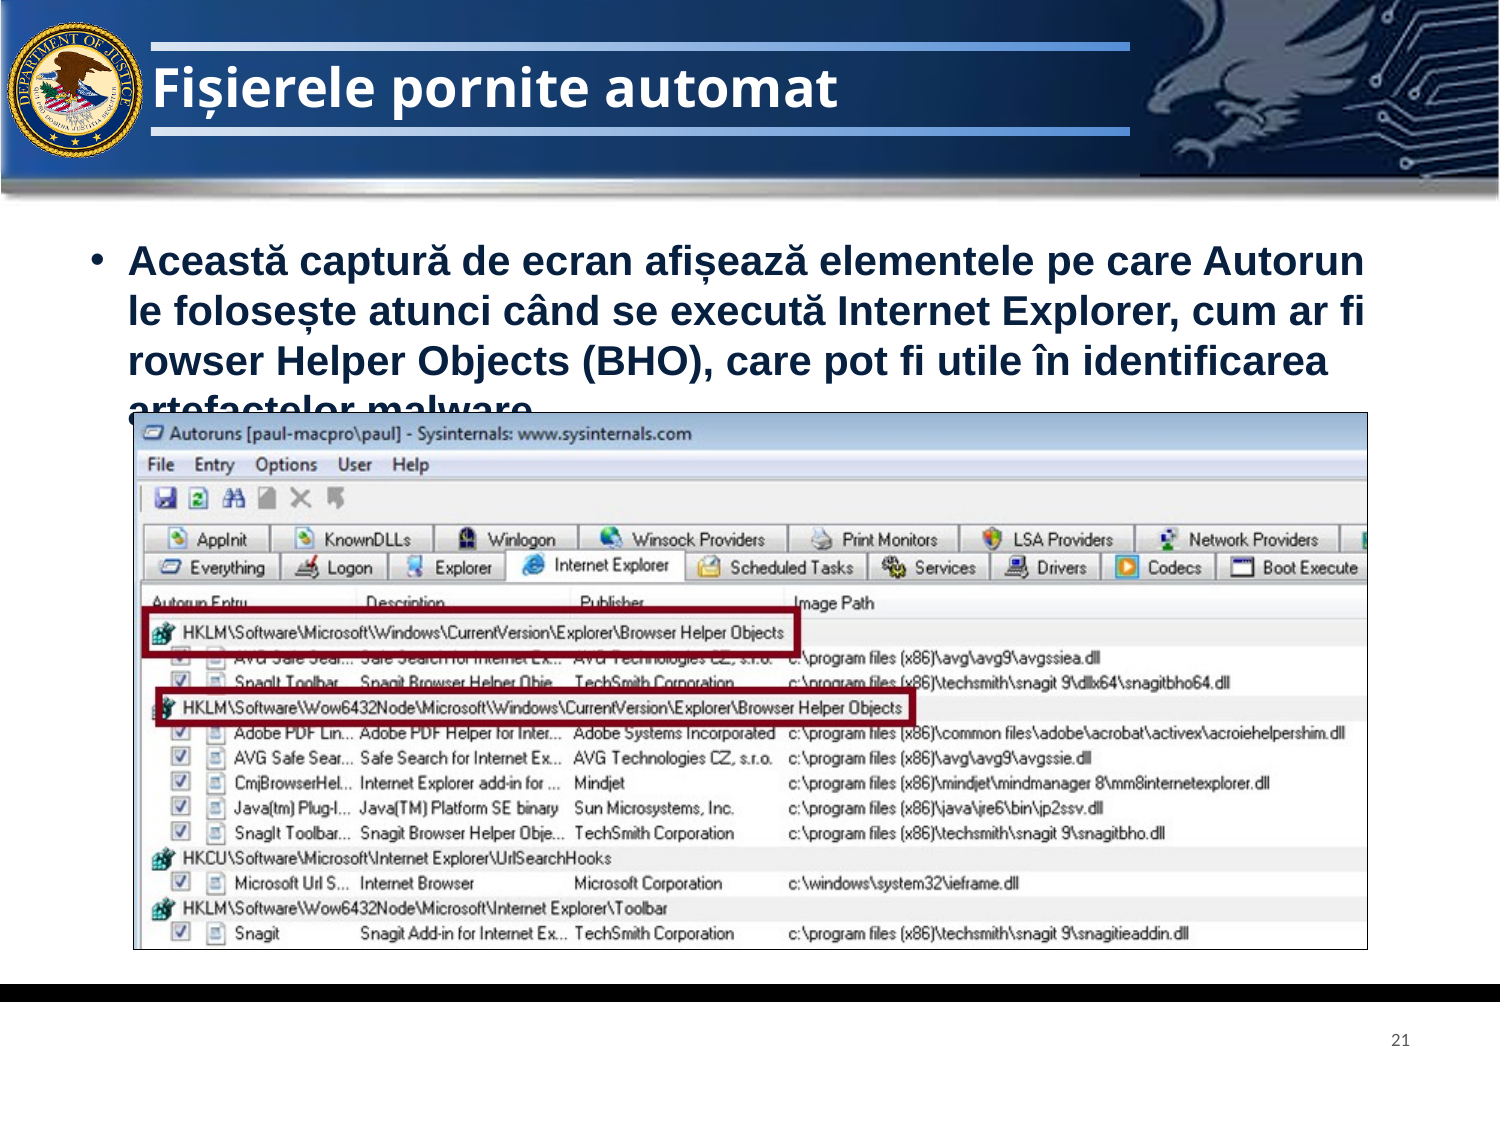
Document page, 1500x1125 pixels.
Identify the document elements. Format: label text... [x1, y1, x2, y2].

title Fișierele pornite automat [150, 52, 1131, 128]
picture [0, 0, 1500, 209]
text_box [133, 412, 1368, 950]
slide_number 21 [1087, 1023, 1425, 1054]
list Această captură de ecran afișează elementele pe care Autorun le folosește atunci când se execută Internet Explorer, cum ar fi rowser Helper Objects (BHO), care pot fi utile în identificarea artefactelor malware [75, 226, 1425, 962]
